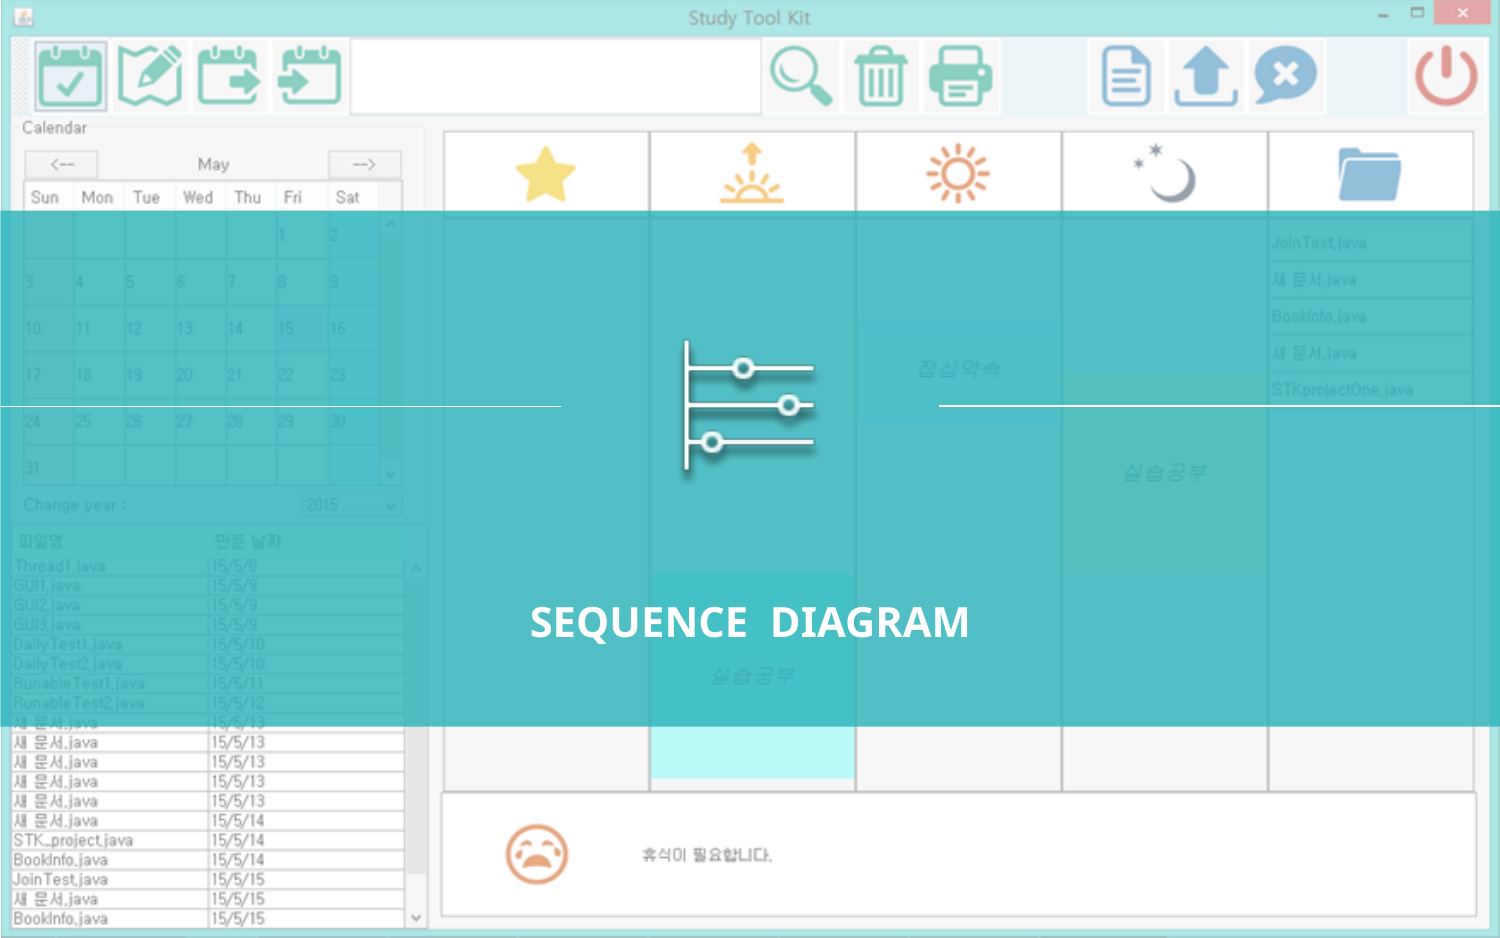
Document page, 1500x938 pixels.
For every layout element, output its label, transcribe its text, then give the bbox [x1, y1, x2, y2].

text_box [0, 0, 1500, 209]
text_box [0, 209, 1500, 729]
picture [679, 335, 822, 477]
text_box SEQUENCE DIAGRAM [491, 563, 1010, 653]
text_box [0, 729, 1500, 938]
